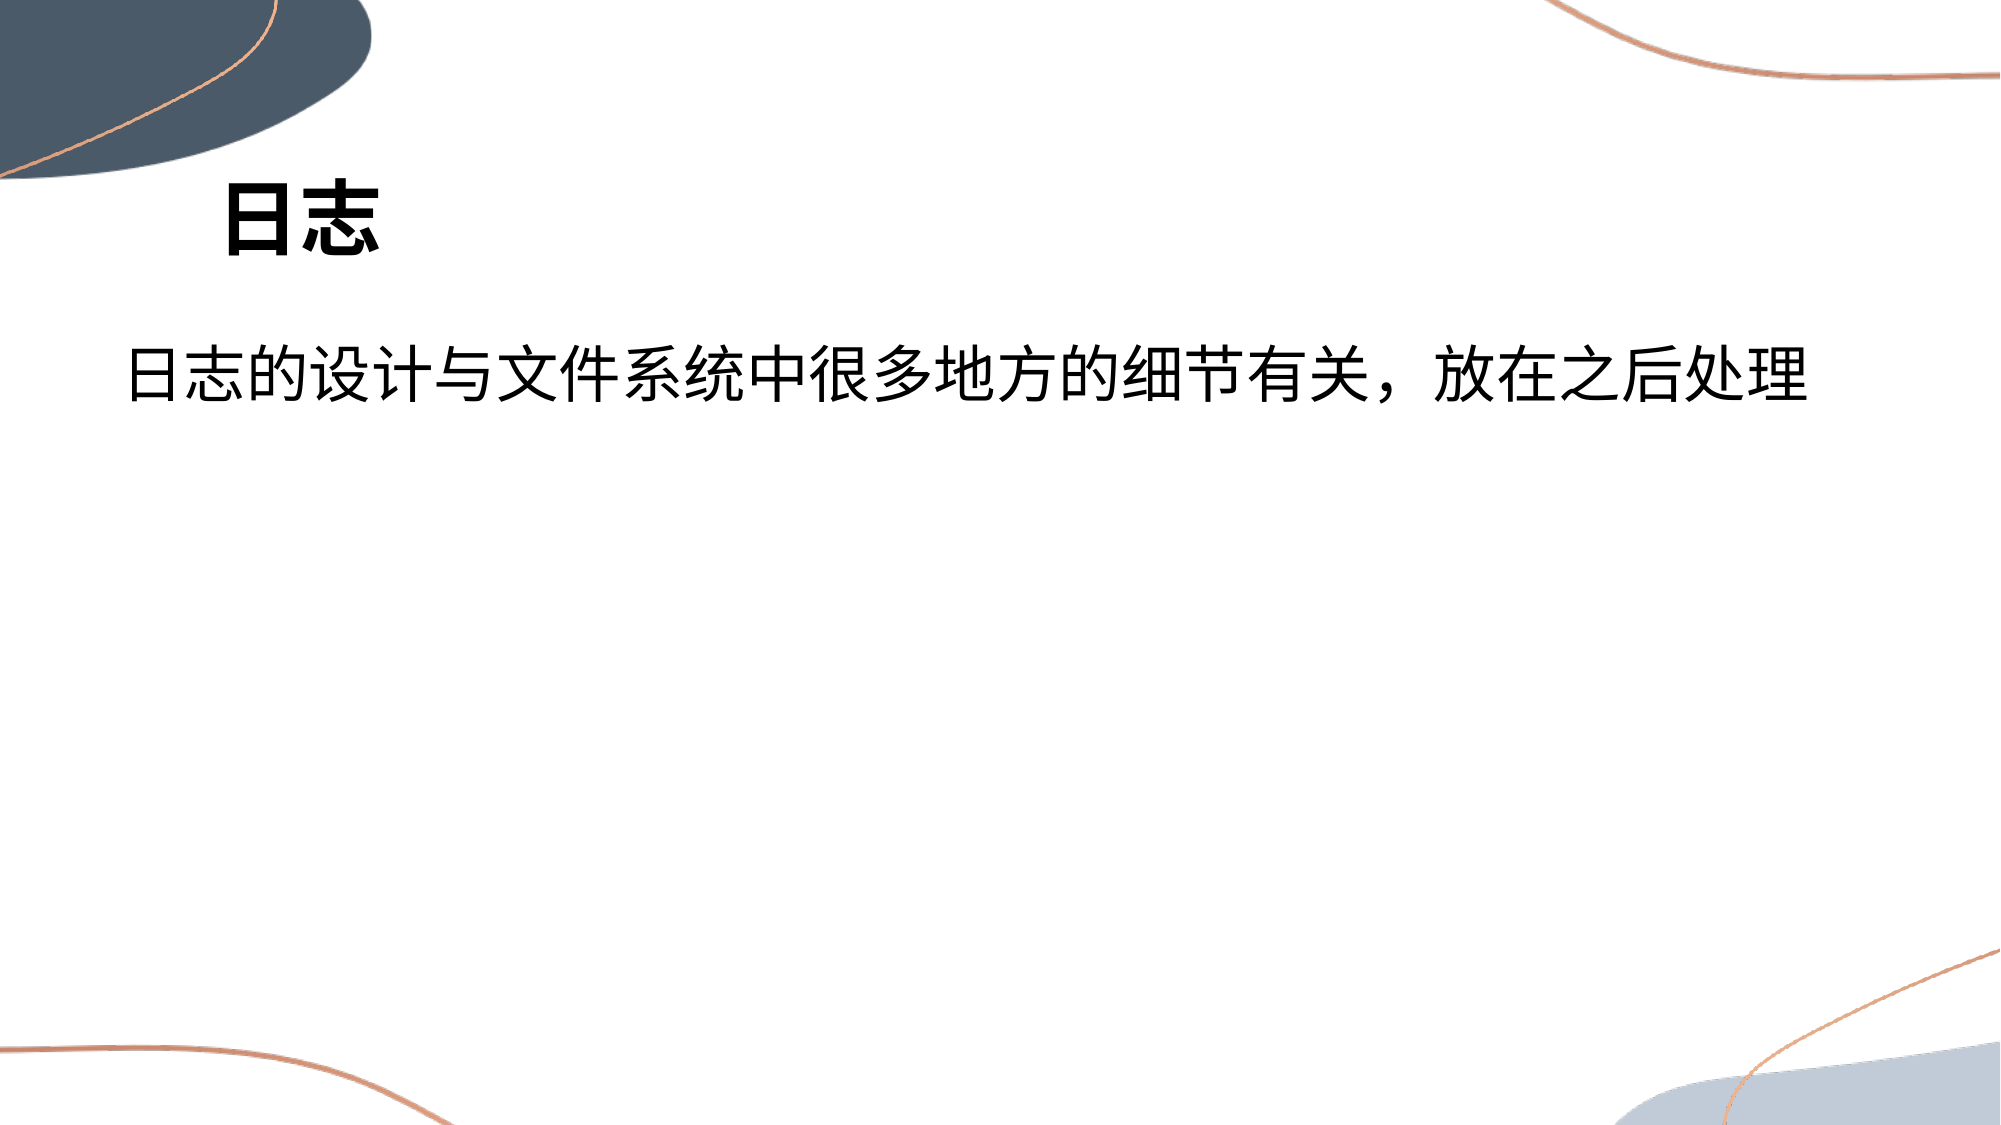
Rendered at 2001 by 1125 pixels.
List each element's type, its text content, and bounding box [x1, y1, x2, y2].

picture [1603, 918, 2001, 1125]
picture [1522, 0, 2001, 107]
picture [0, 1018, 478, 1125]
text_box 日志的设计与文件系统中很多地方的细节有关，放在之后处理 [106, 327, 1894, 418]
picture [0, 0, 372, 207]
text_box 日志 [201, 158, 917, 274]
